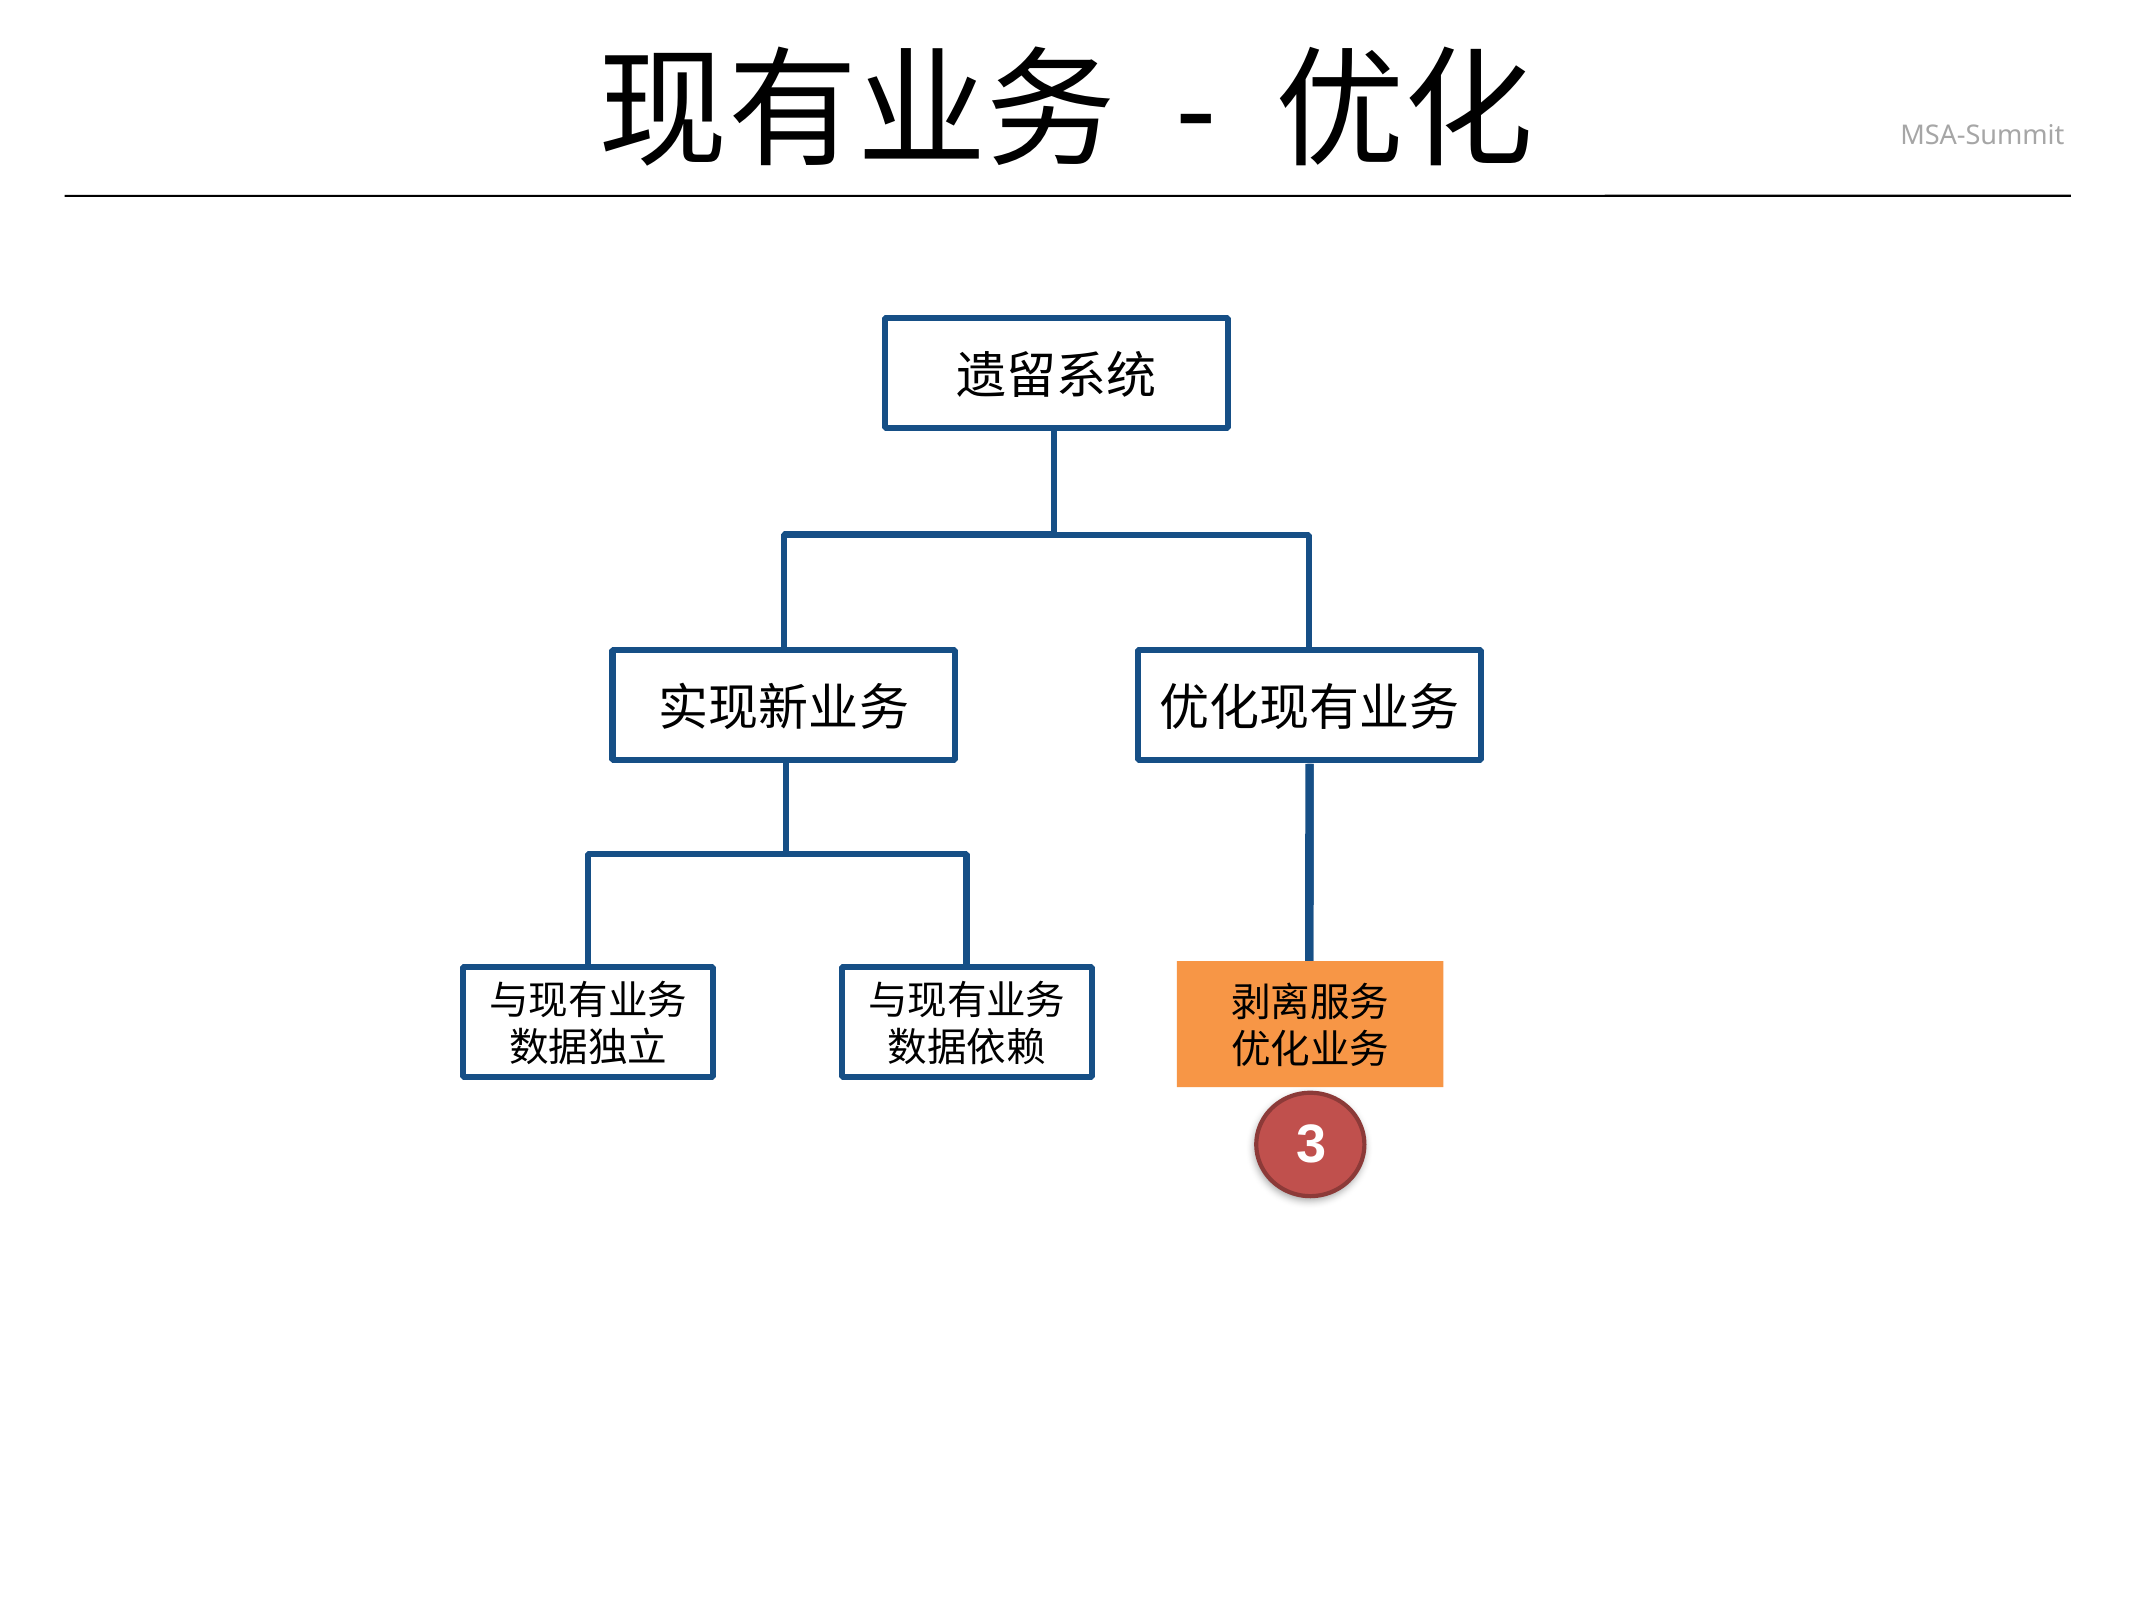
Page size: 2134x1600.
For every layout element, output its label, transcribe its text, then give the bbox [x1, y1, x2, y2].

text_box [1256, 1092, 1365, 1197]
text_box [463, 317, 1481, 1079]
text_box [1182, 763, 1434, 1079]
text_box 现有业务 - 优化 [588, 15, 1546, 193]
